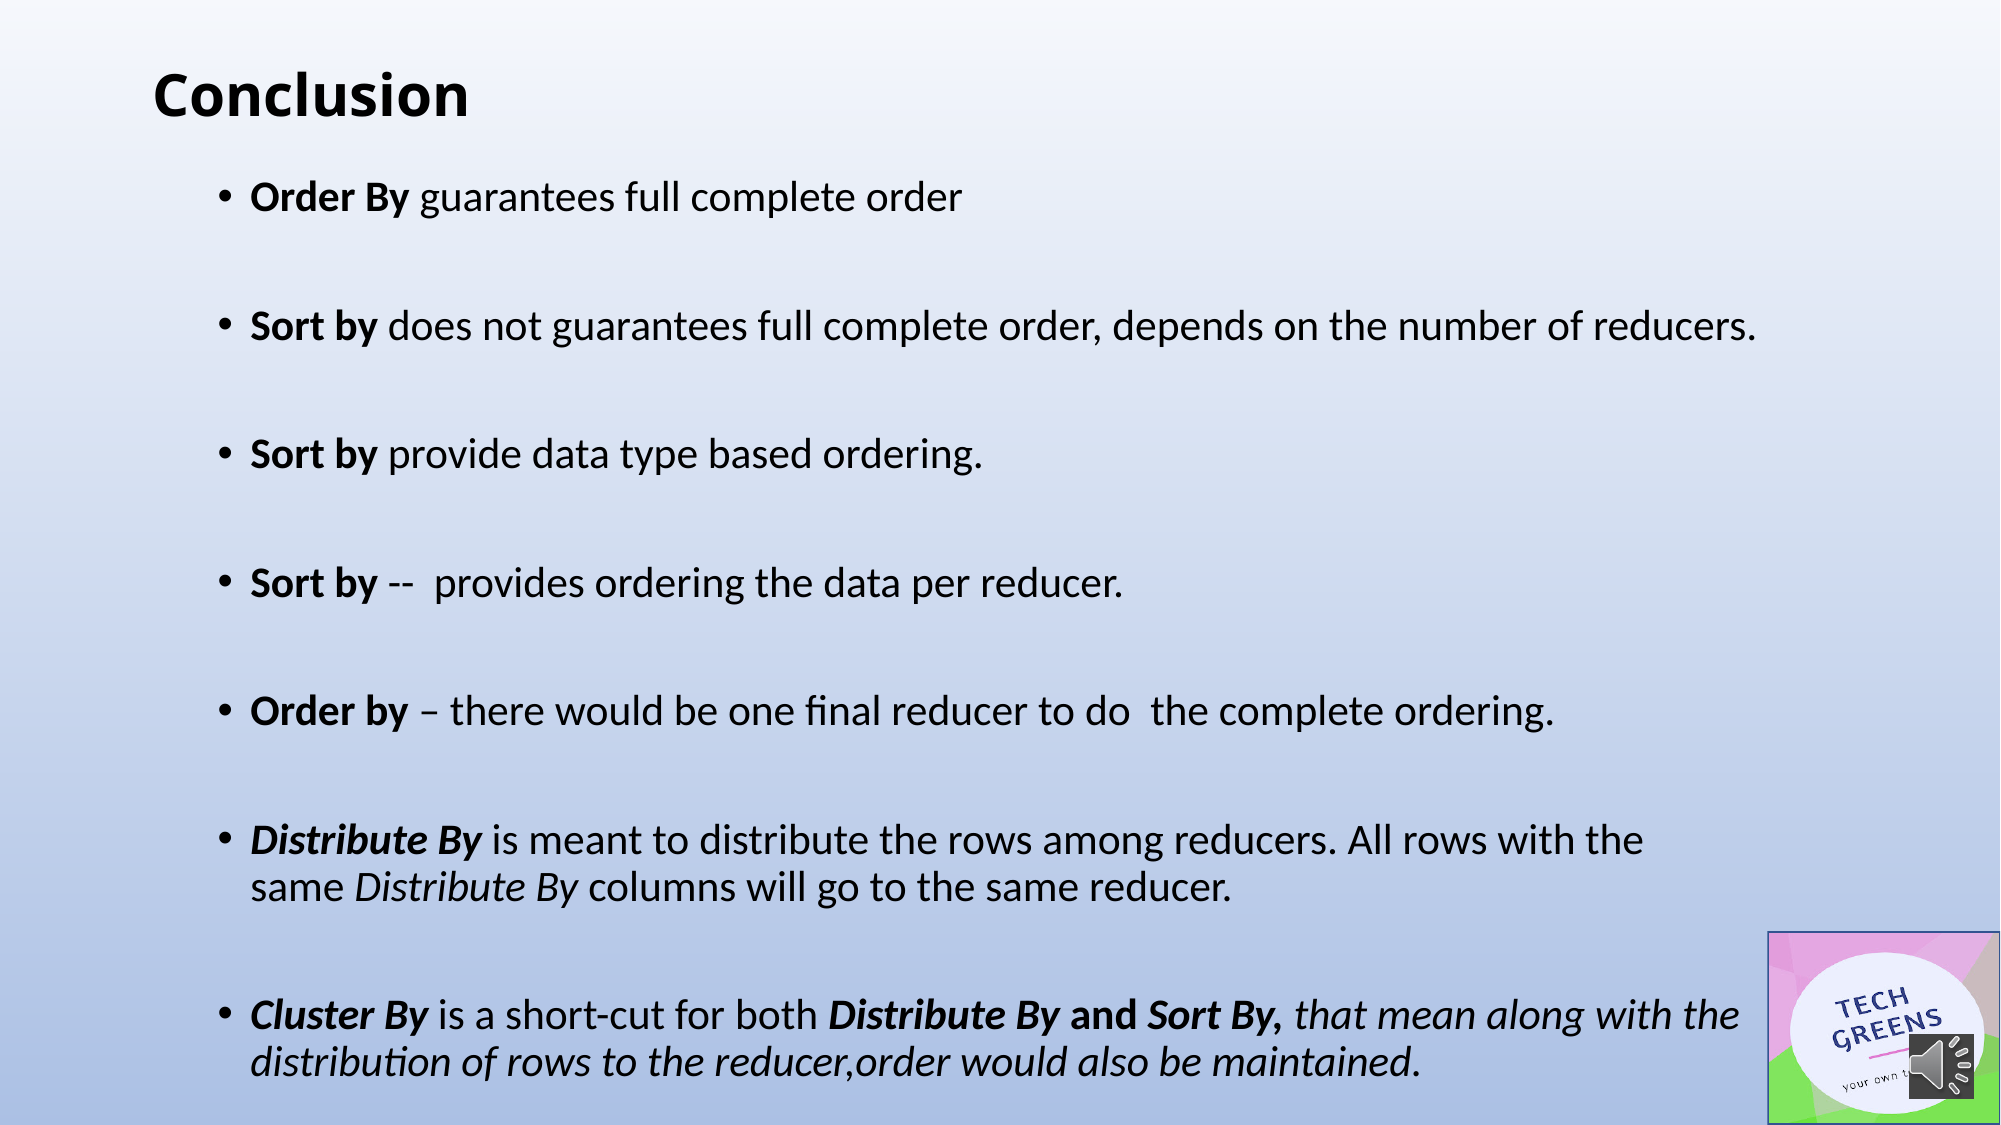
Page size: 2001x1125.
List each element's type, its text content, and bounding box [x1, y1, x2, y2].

picture [1769, 933, 1999, 1123]
list Order By guarantees full complete order Sort by does not guarantees full complete order, depends on the number of reducers. Sort by provide data type based ordering. Sort by -- provides ordering the data per reducer. Order by – there would be one final reducer to do the complete ordering. Distribute By is meant to distribute the rows among reducers. All rows with the same Distribute By columns will go to the same reducer. Cluster By is a short-cut for both Distribute By and Sort By, that mean along with the distribution of rows to the reducer,order would also be maintained. [137, 166, 1863, 1100]
title Conclusion [137, 59, 1863, 135]
